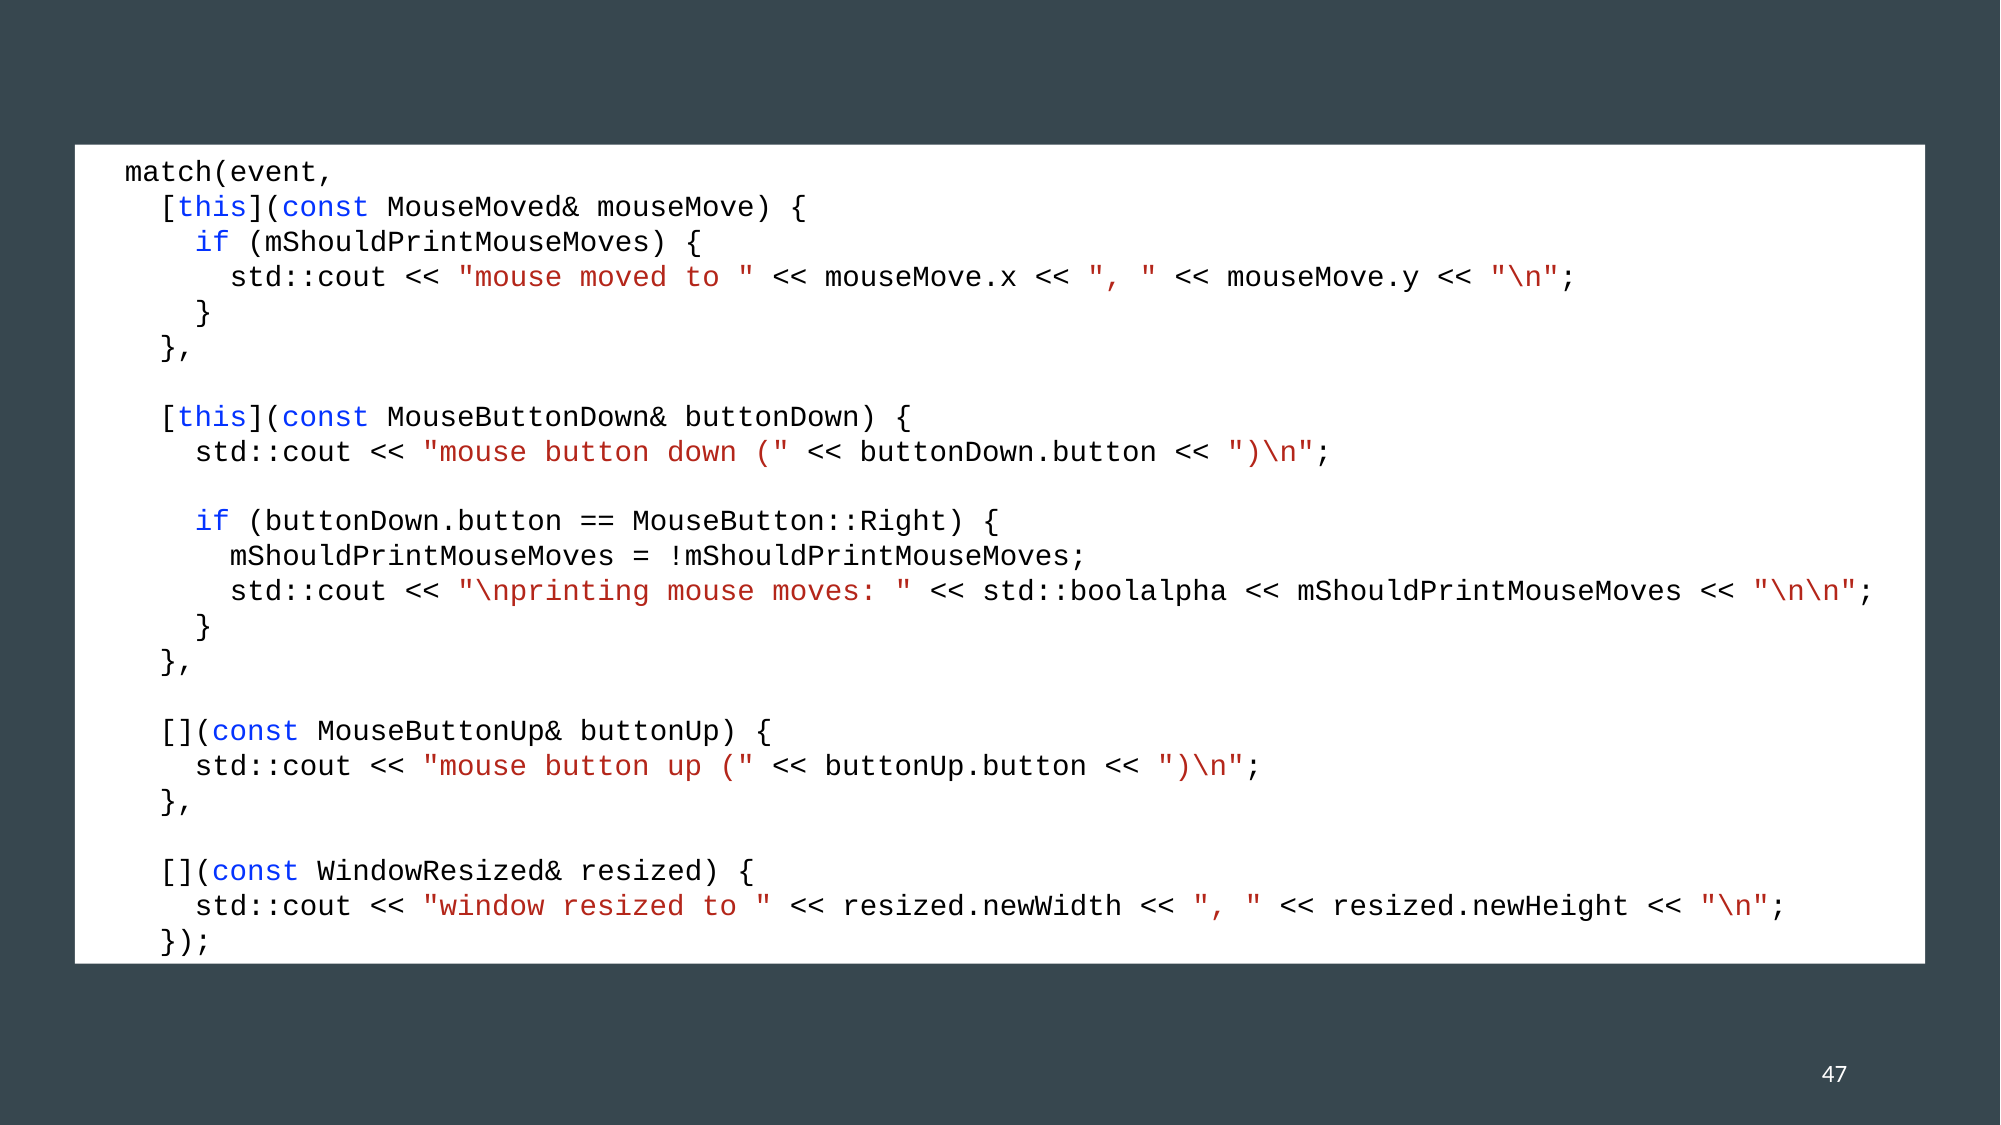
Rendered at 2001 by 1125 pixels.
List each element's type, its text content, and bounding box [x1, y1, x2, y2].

text_box match(event, [this](const MouseMoved& mouseMove) { if (mShouldPrintMouseMoves) { std::cout << "mouse moved to " << mouseMove.x << ", " << mouseMove.y << "\n"; } }, [this](const MouseButtonDown& buttonDown) { std::cout << "mouse button down (" << buttonDown.button << ")\n"; if (buttonDown.button == MouseButton::Right) { mShouldPrintMouseMoves = !mShouldPrintMouseMoves; std::cout << "\nprinting mouse moves: " << std::boolalpha << mShouldPrintMouseMoves << "\n\n"; } }, [](const MouseButtonUp& buttonUp) { std::cout << "mouse button up (" << buttonUp.button << ")\n"; }, [](const WindowResized& resized) { std::cout << "window resized to " << resized.newWidth << ", " << resized.newHeight << "\n"; }); [74, 144, 1926, 964]
slide_number 47 [1412, 1042, 1863, 1103]
